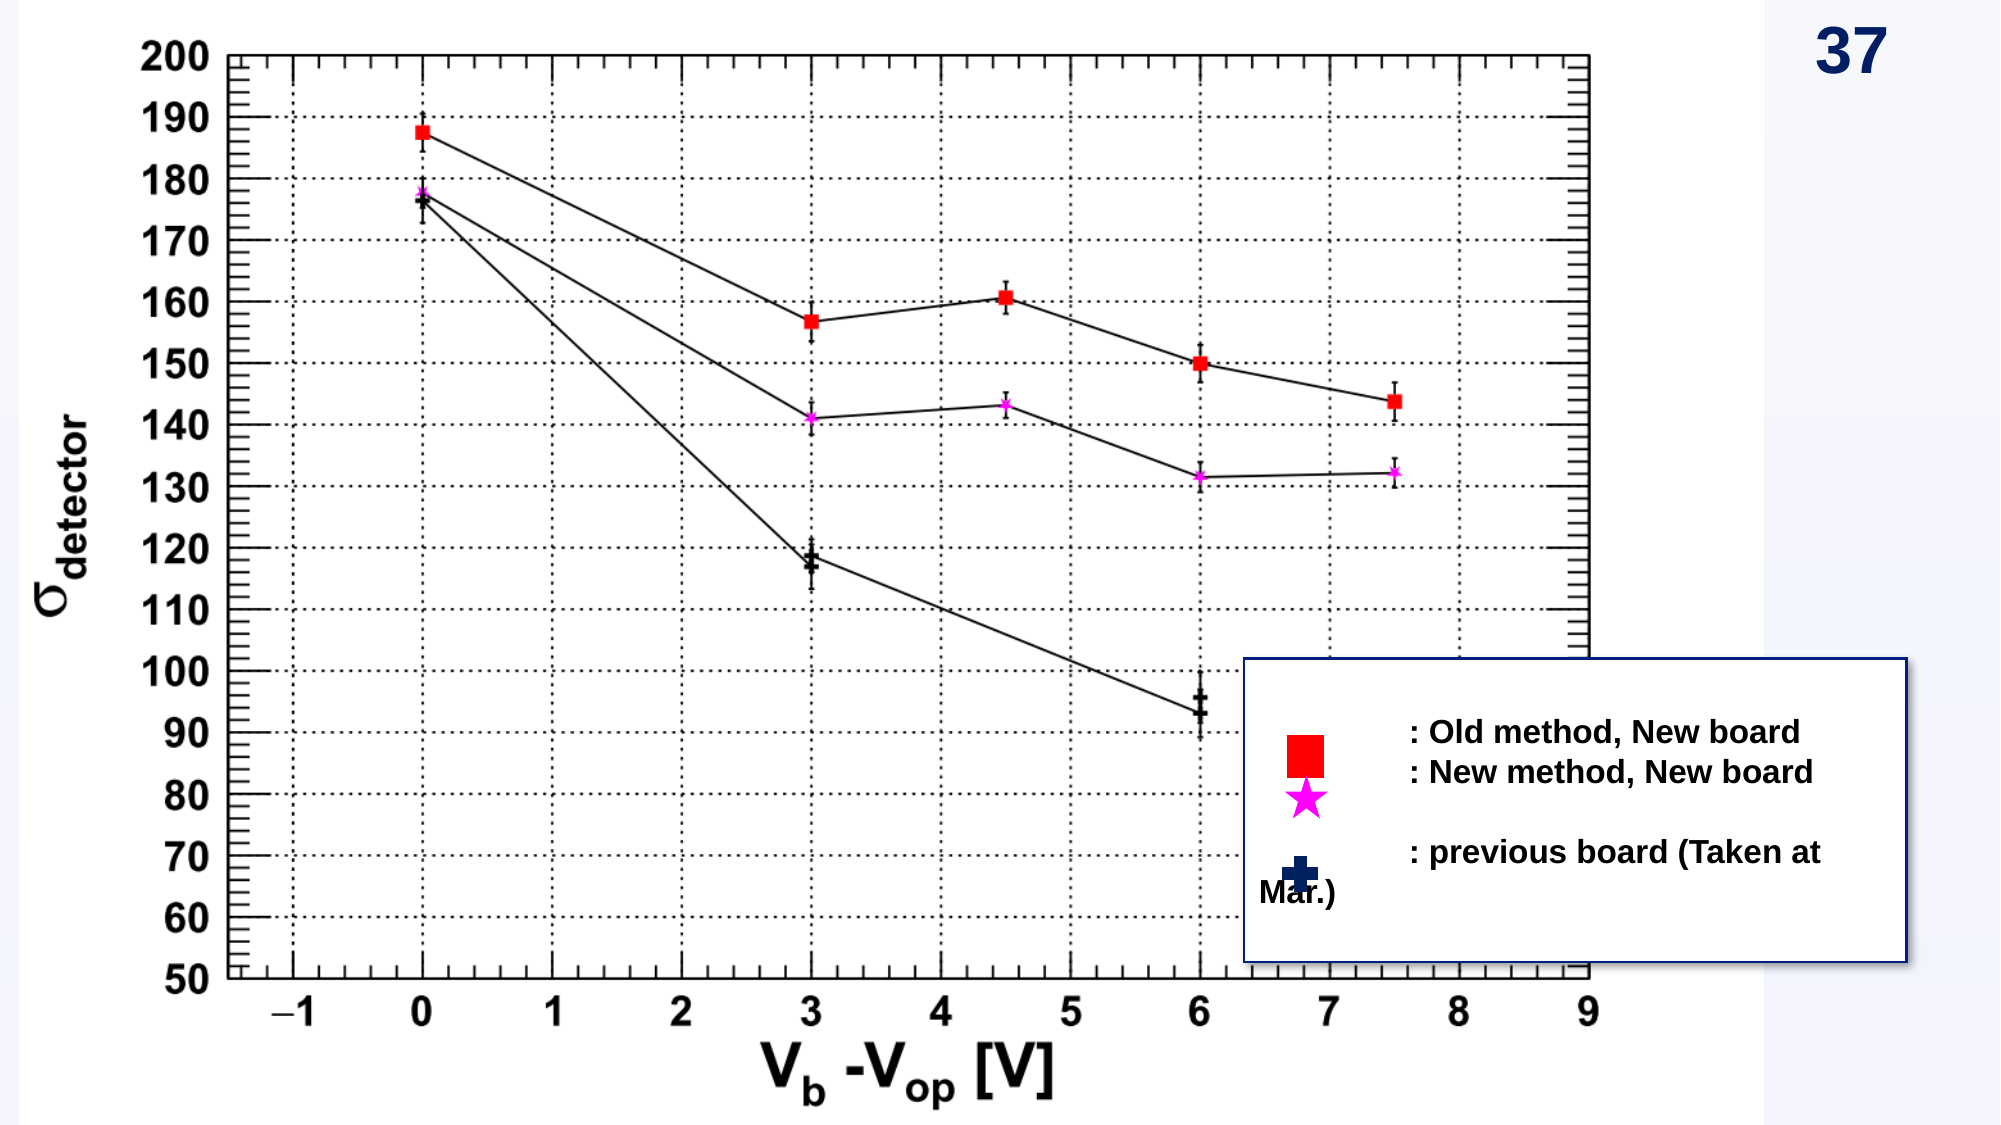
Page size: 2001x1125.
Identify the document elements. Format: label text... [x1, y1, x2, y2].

picture [19, 0, 1764, 1125]
text_box : Old method, New board : New method, New board : previous board (Taken at Mar.) [1764, 658, 1907, 963]
